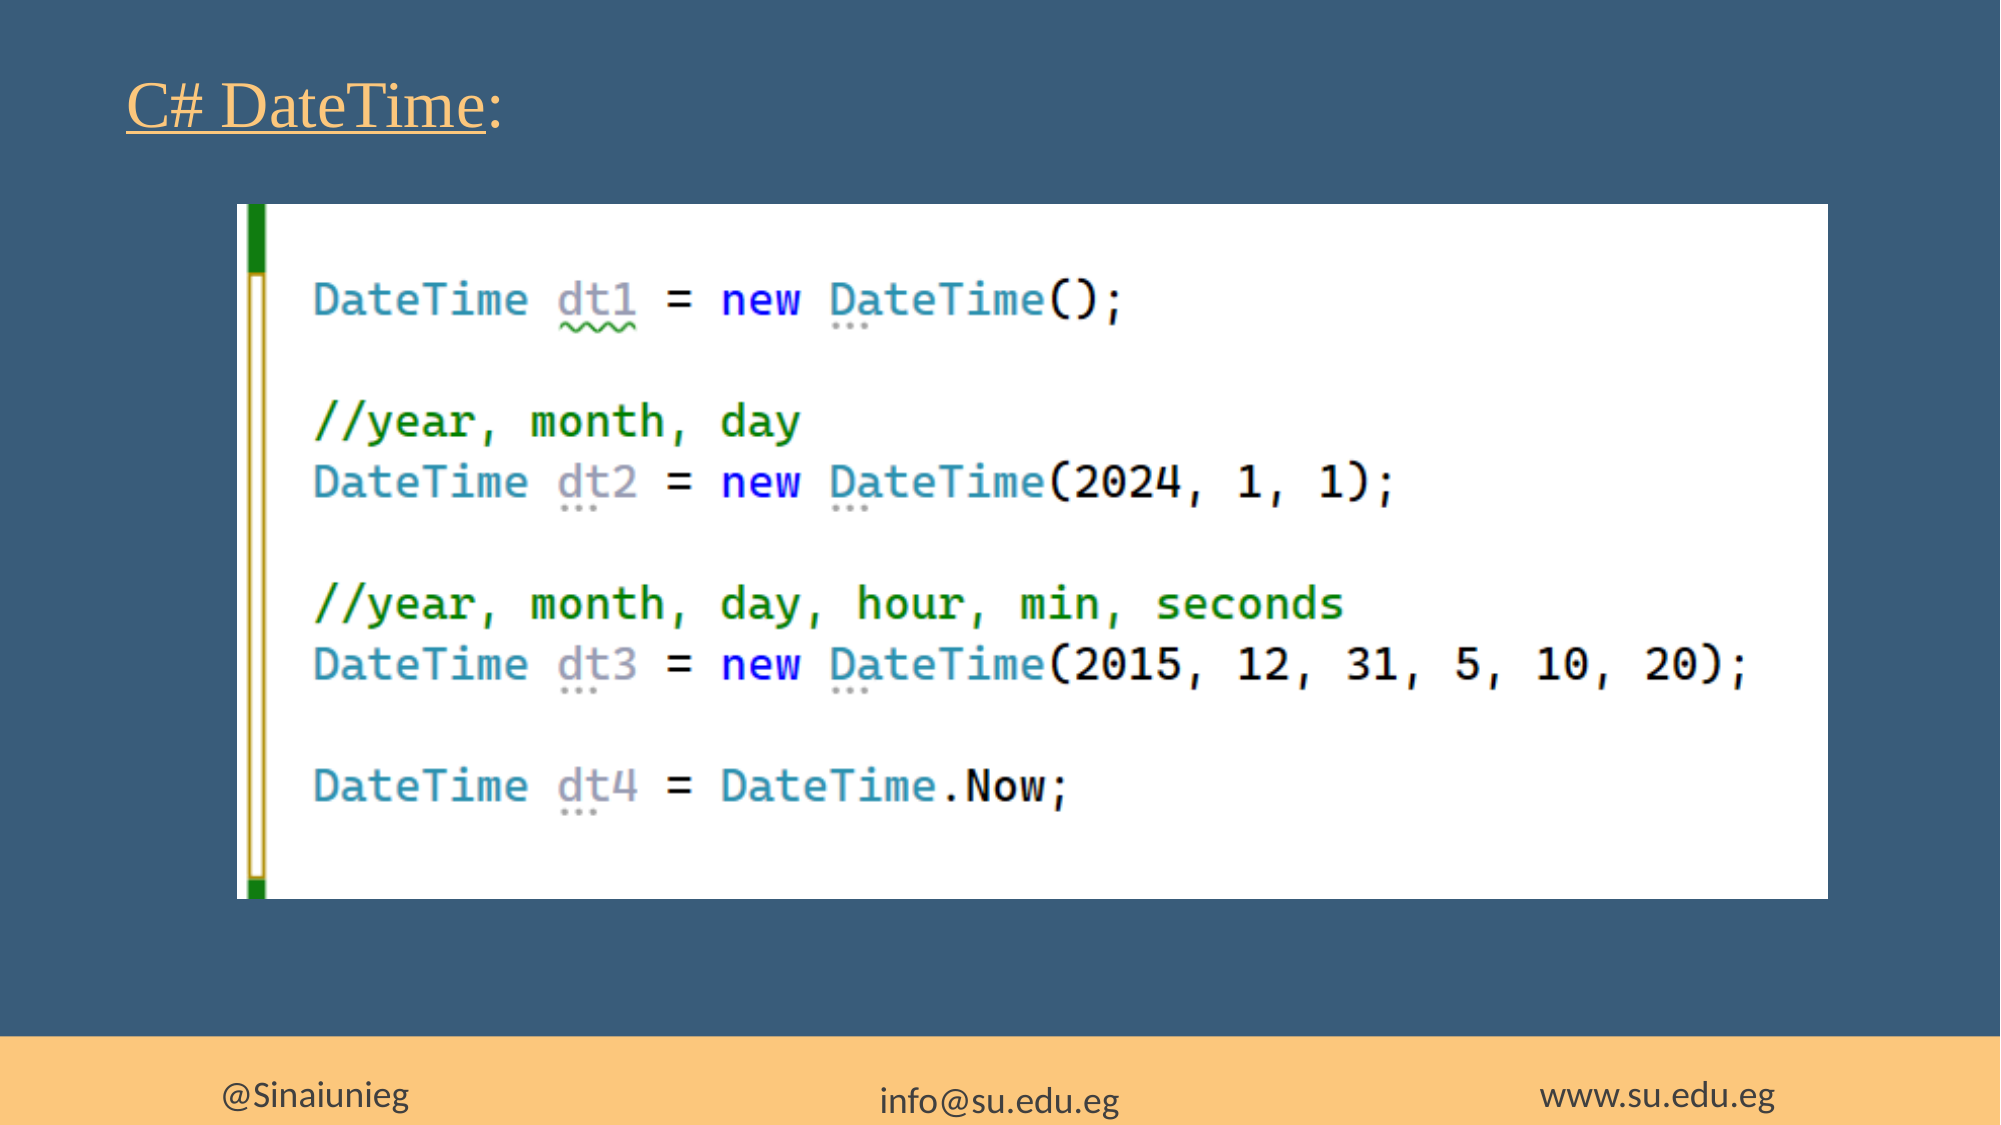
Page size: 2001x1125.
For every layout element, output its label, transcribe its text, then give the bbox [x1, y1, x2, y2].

text_box C# DateTime: [36, 53, 1966, 228]
text_box [0, 0, 2000, 1036]
picture [237, 204, 1828, 899]
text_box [0, 1036, 2000, 1125]
